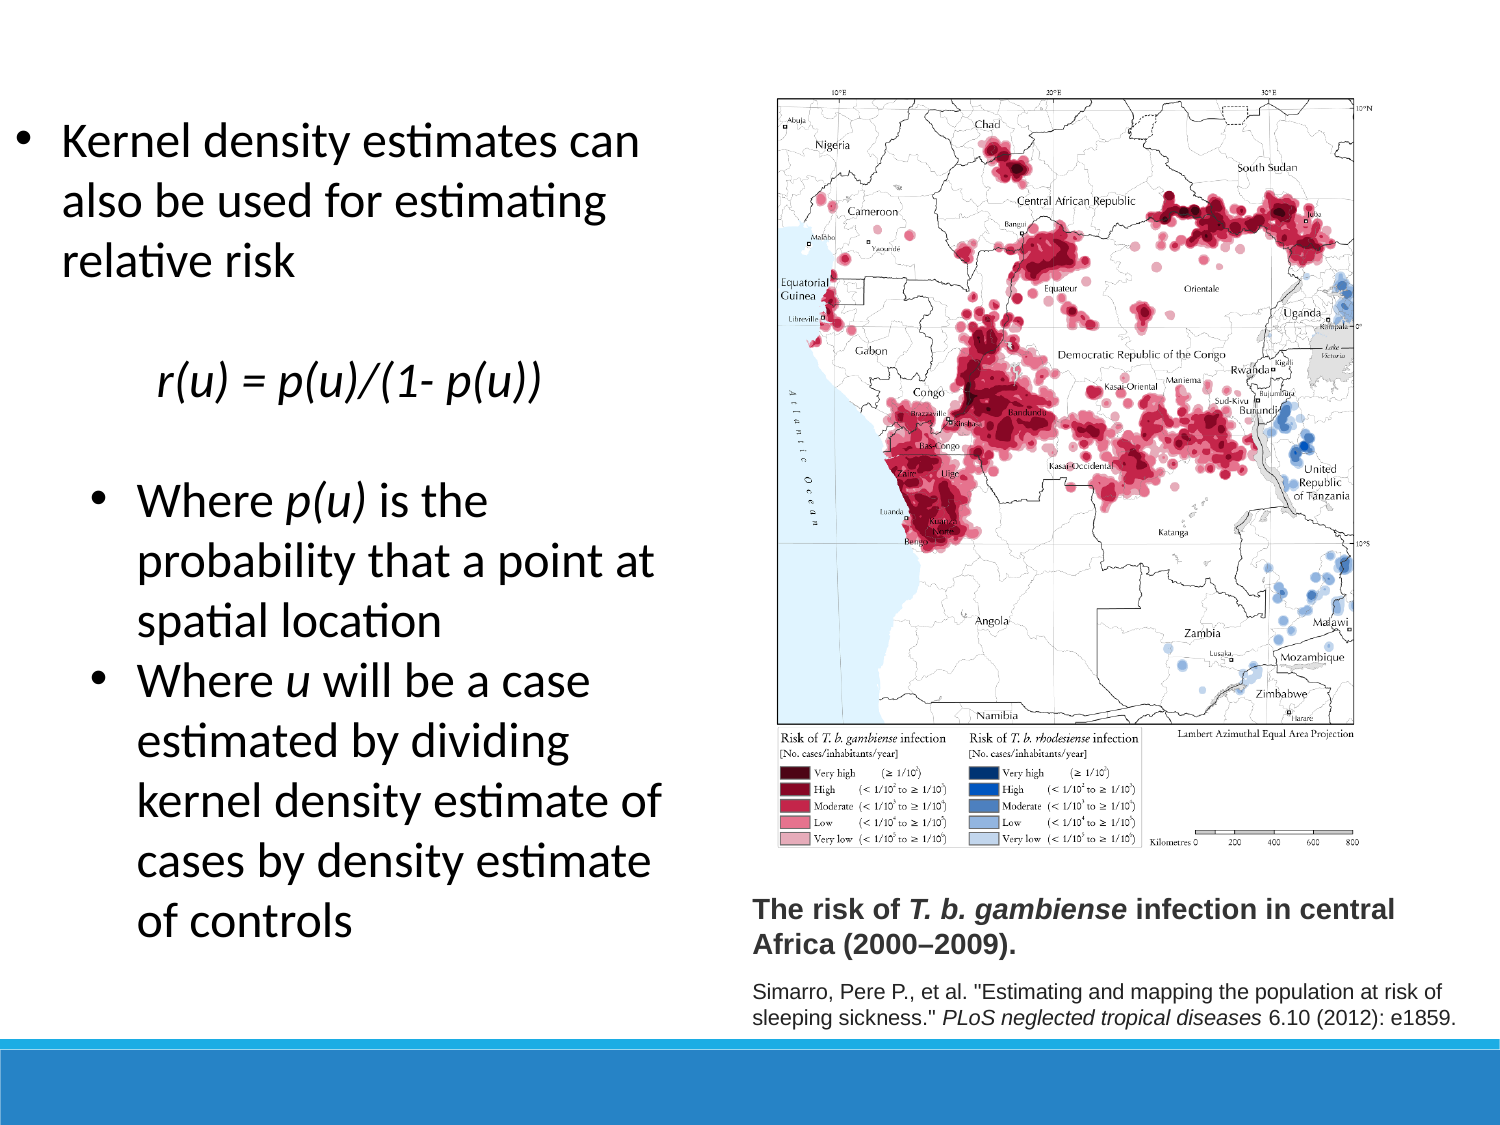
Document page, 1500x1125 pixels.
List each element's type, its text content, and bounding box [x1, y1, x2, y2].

text_box Kernel density estimates can also be used for estimating relative risk r(u) = p(u)/(1- p(u)) Where p(u) is the probability that a point at spatial location Where u will be a case estimated by dividing kernel density estimate of cases by density estimate of controls [0, 99, 700, 955]
text_box The risk of T. b. gambiense infection in central Africa (2000–2009). [737, 883, 1457, 968]
text_box Simarro, Pere P., et al. "Estimating and mapping the population at risk of sleeping sickness." PLoS neglected tropical diseases 6.10 (2012): e1859. [737, 969, 1500, 1038]
picture [774, 86, 1375, 851]
